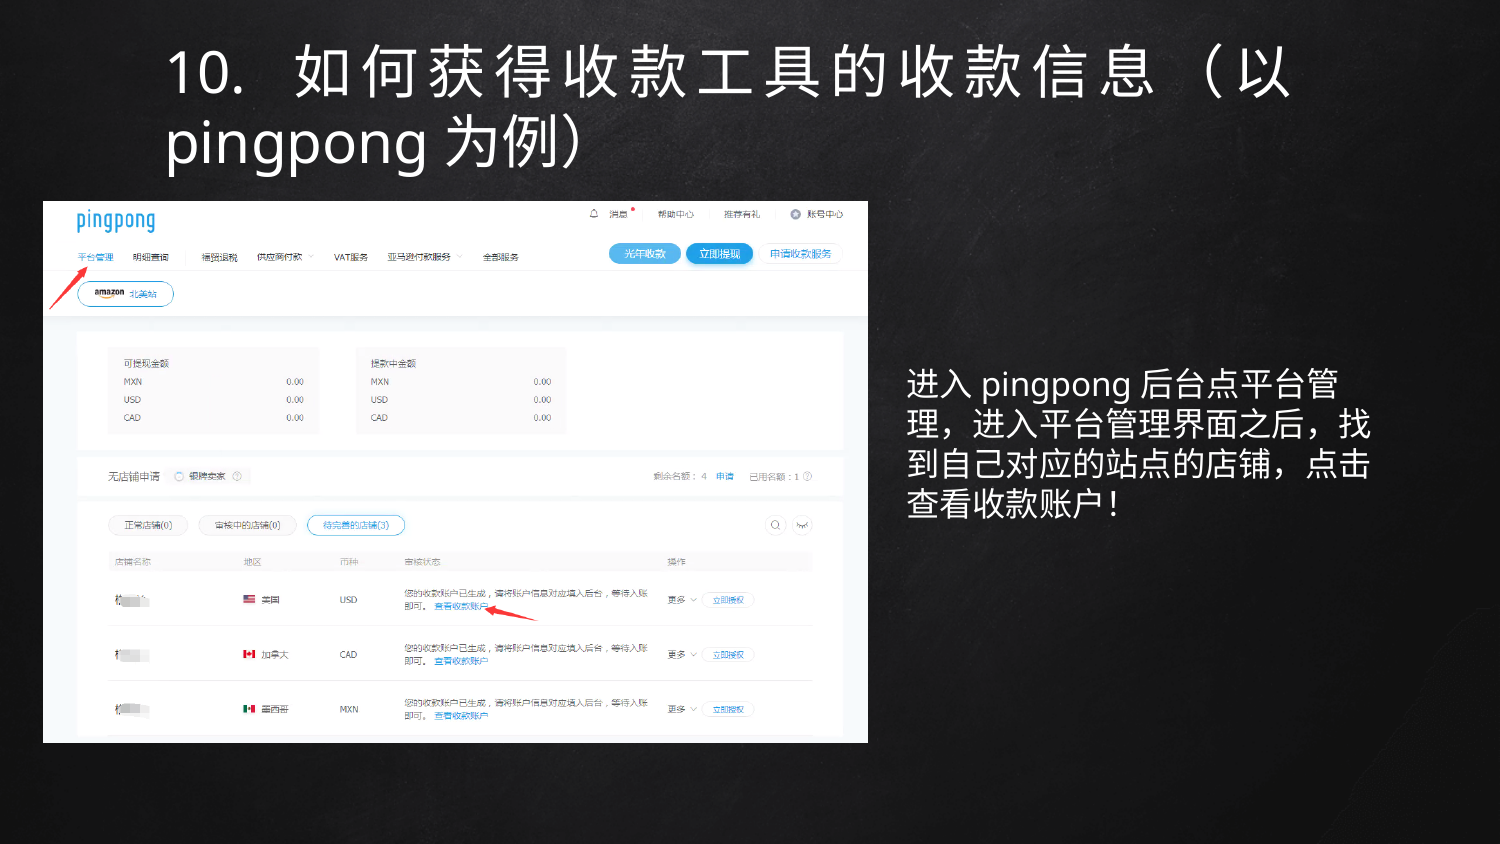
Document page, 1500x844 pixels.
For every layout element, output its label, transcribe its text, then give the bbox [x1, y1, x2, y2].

picture [0, 0, 1500, 844]
text_box 10. 如何获得收款工具的收款信息（以pingpong为例） [149, 28, 1321, 183]
text_box 进入pingpong后台点平台管理，进入平台管理界面之后，找到自己对应的站点的店铺，点击查看收款账户！ [891, 347, 1416, 442]
